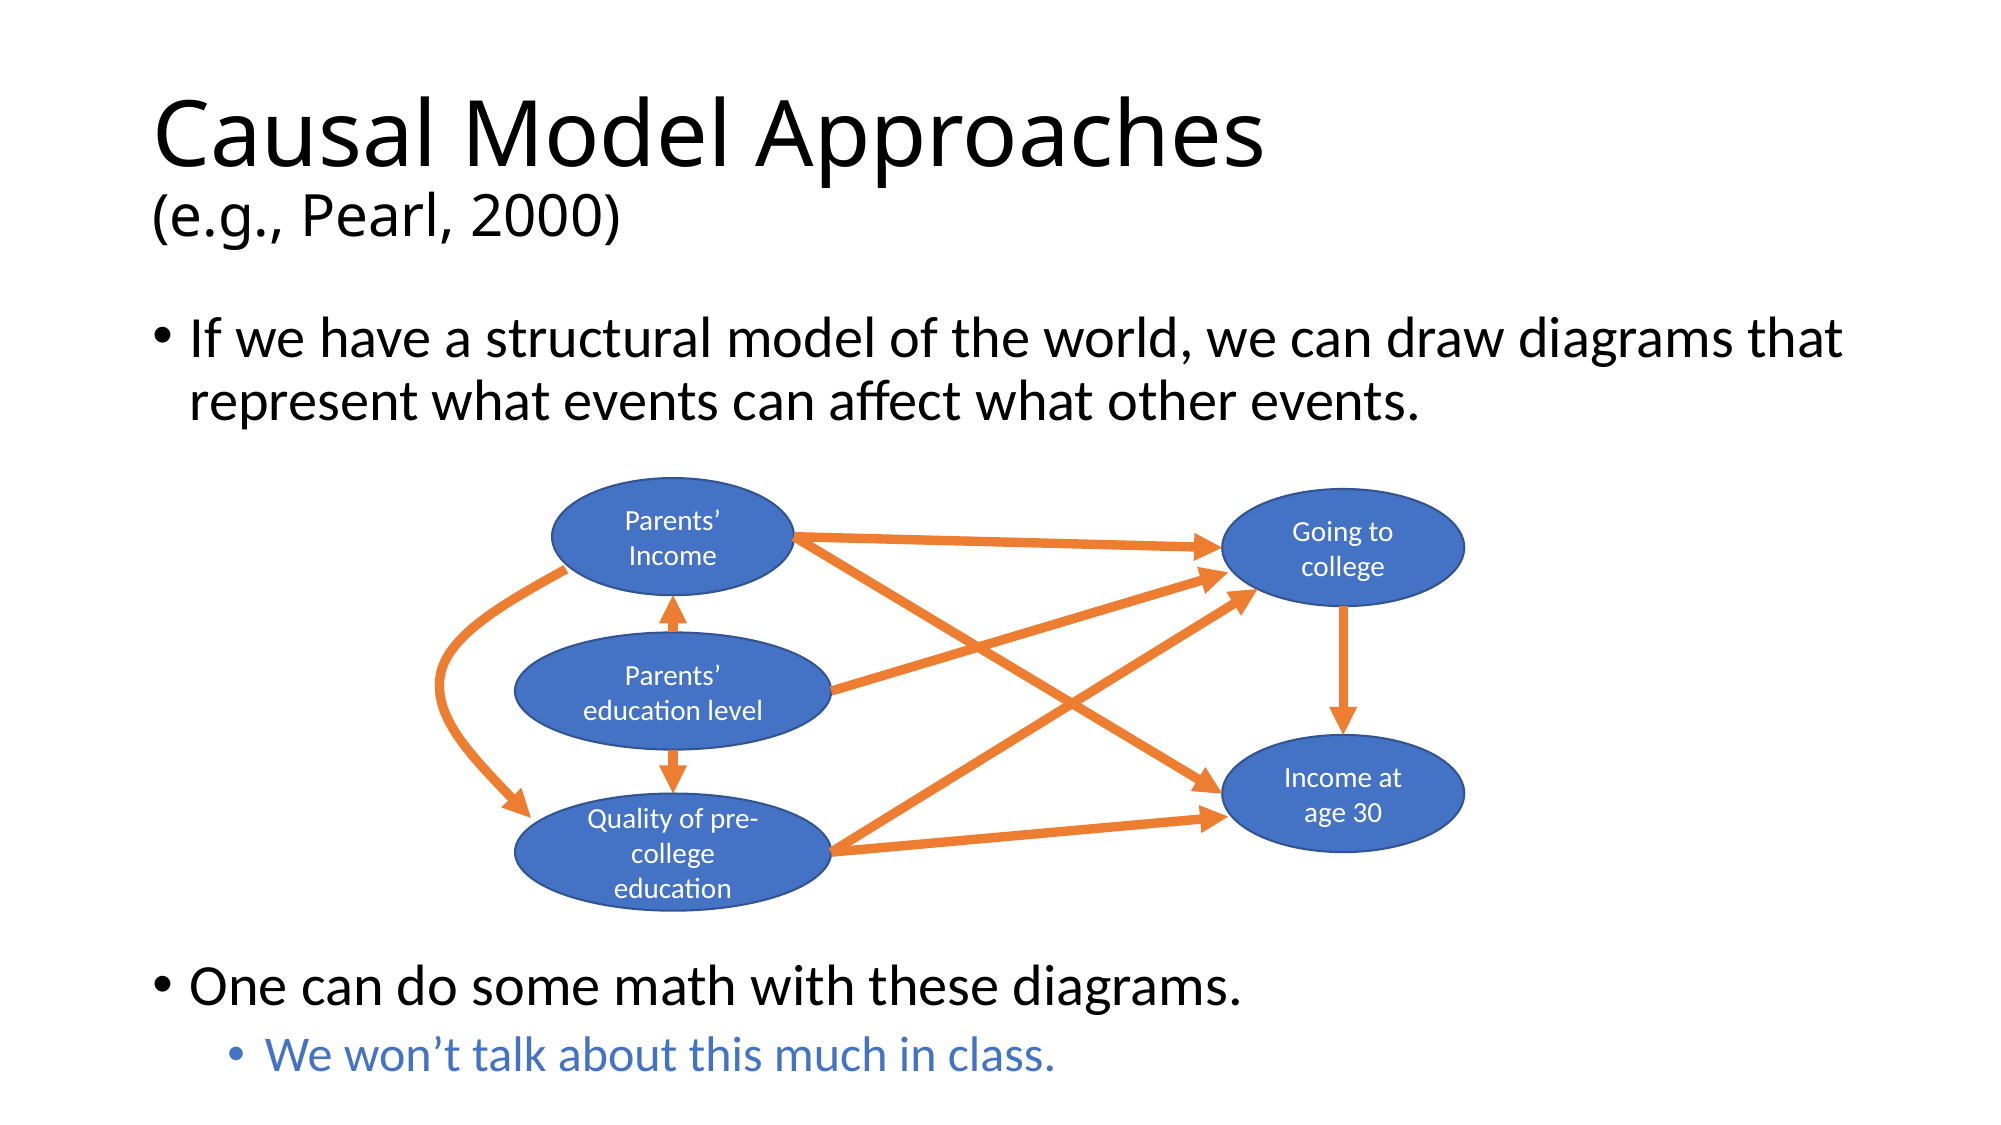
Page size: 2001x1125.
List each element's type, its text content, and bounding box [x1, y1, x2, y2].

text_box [439, 569, 1258, 911]
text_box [551, 478, 1223, 569]
list If we have a structural model of the world, we can draw diagrams that represent what events can affect what other events. One can do some math with these diagrams. We won’t talk about this much in class. [137, 299, 1863, 1125]
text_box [1223, 489, 1465, 853]
title Causal Model Approaches (e.g., Pearl, 2000) [137, 59, 1863, 278]
